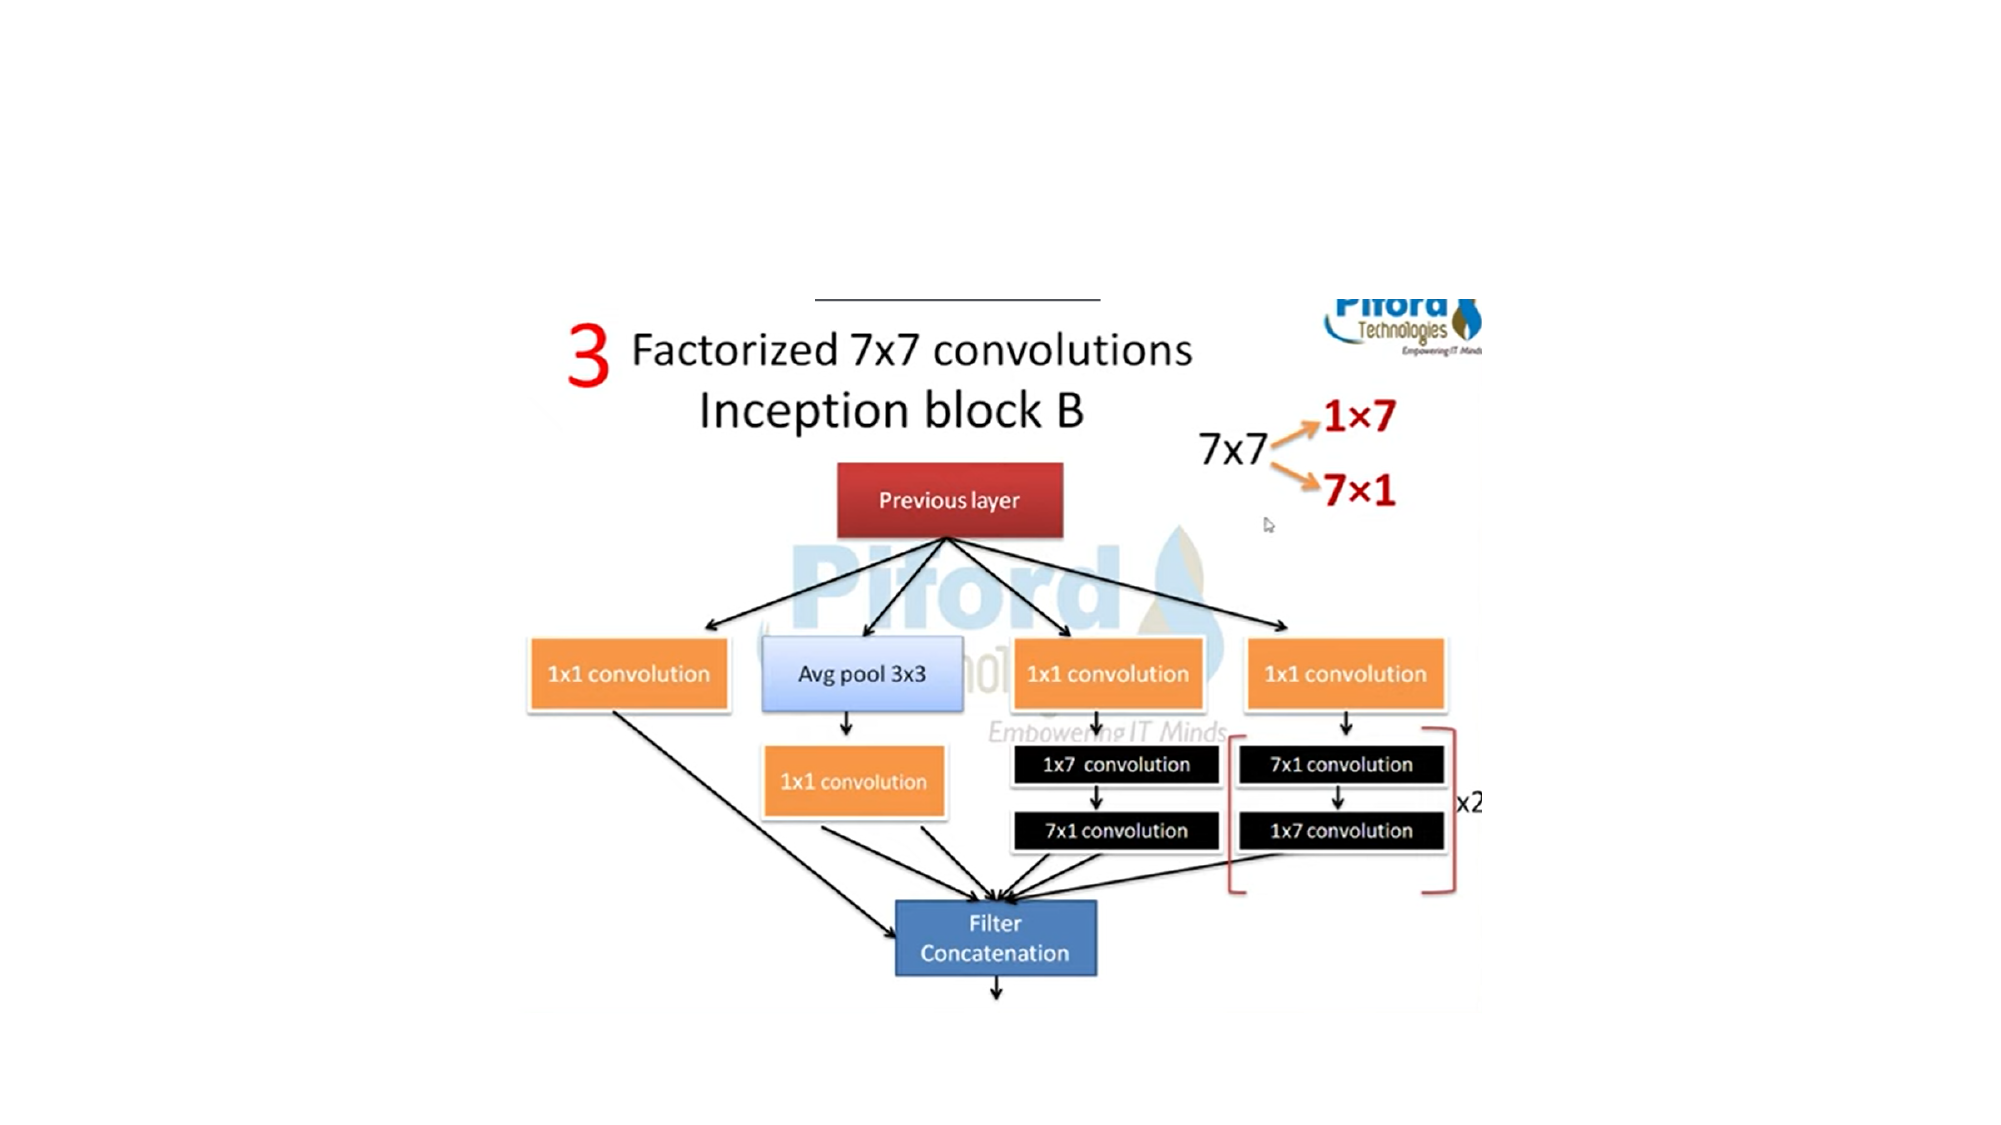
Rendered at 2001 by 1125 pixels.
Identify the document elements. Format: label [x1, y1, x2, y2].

list [518, 299, 1482, 1014]
